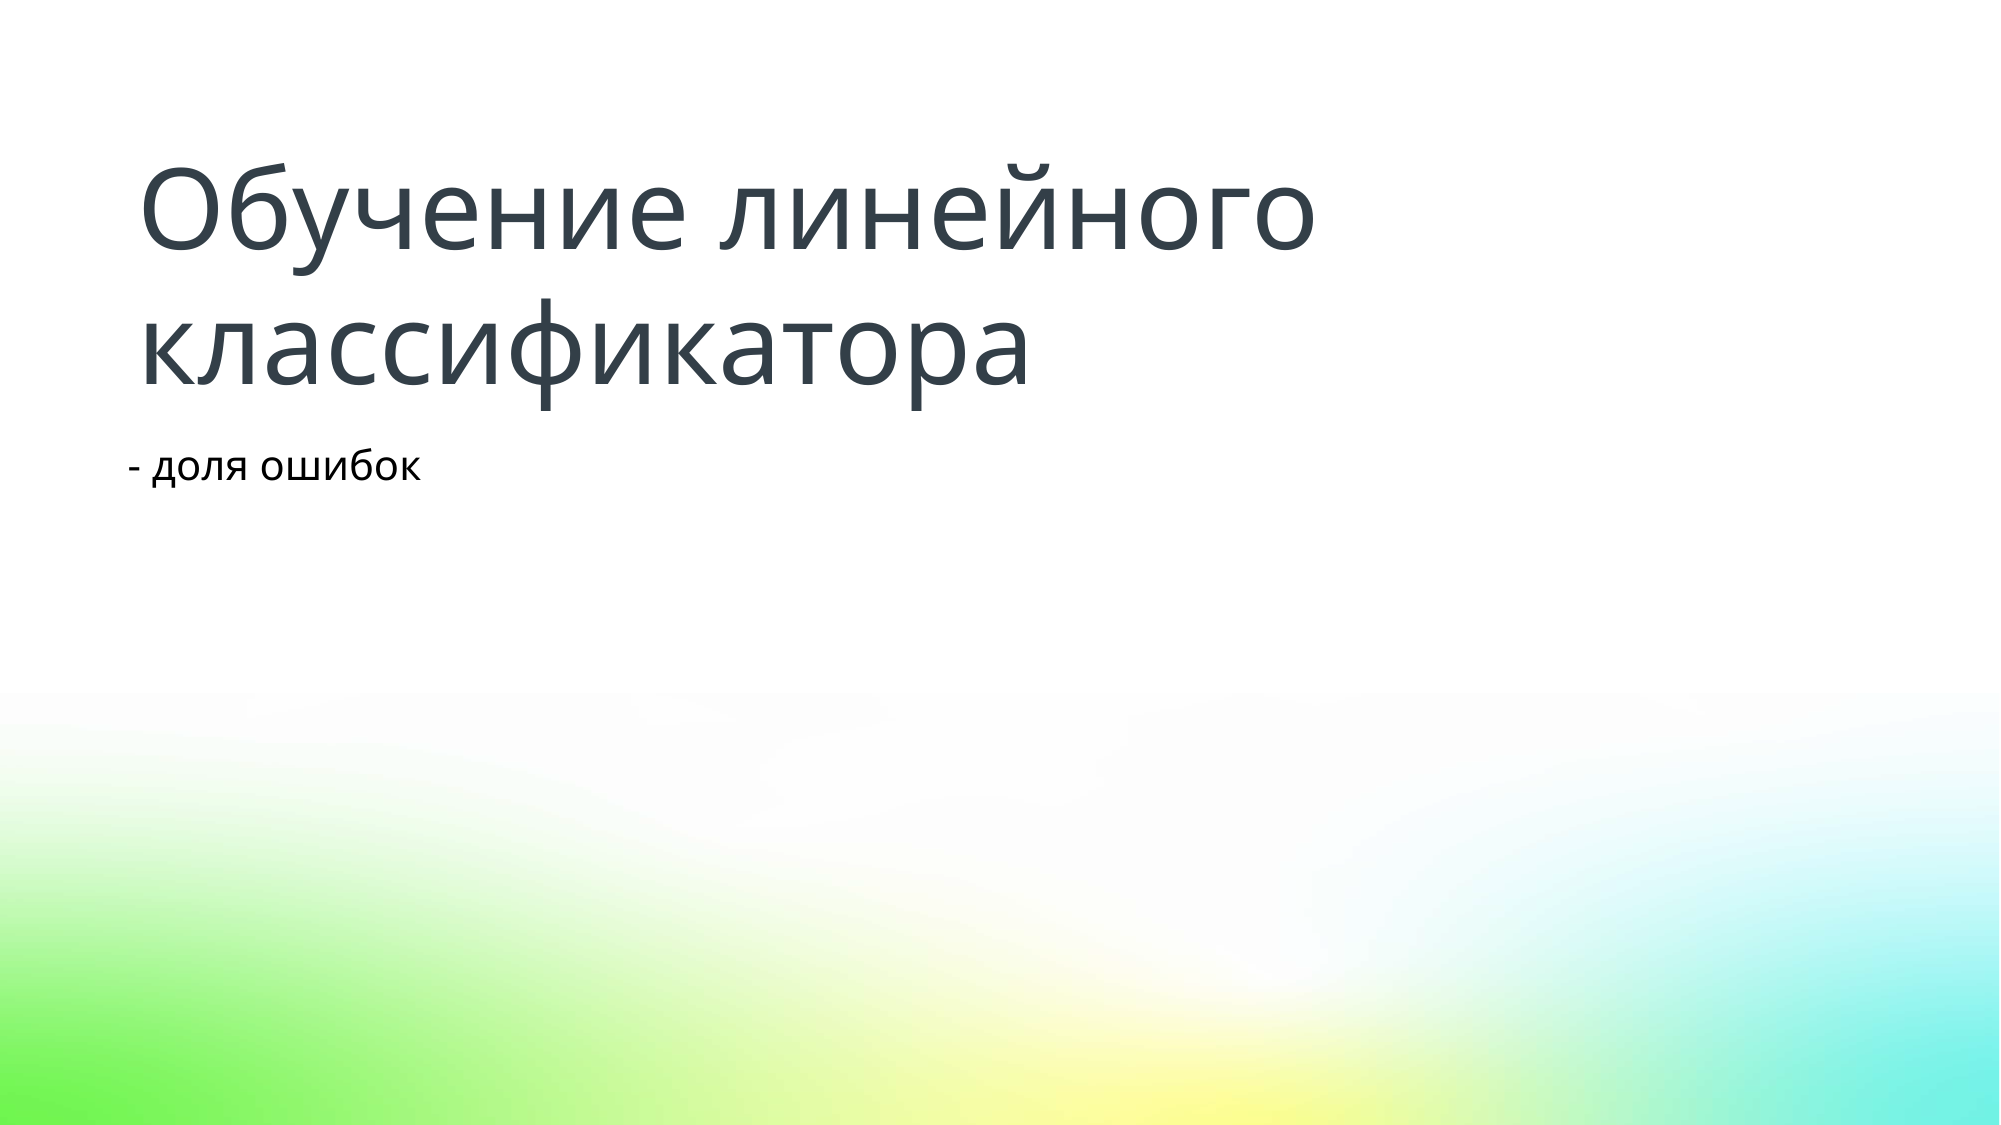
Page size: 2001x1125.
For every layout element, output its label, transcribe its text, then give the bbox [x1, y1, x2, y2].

text_box Обучение линейного классификатора [137, 137, 1827, 397]
picture [0, 693, 2000, 1125]
